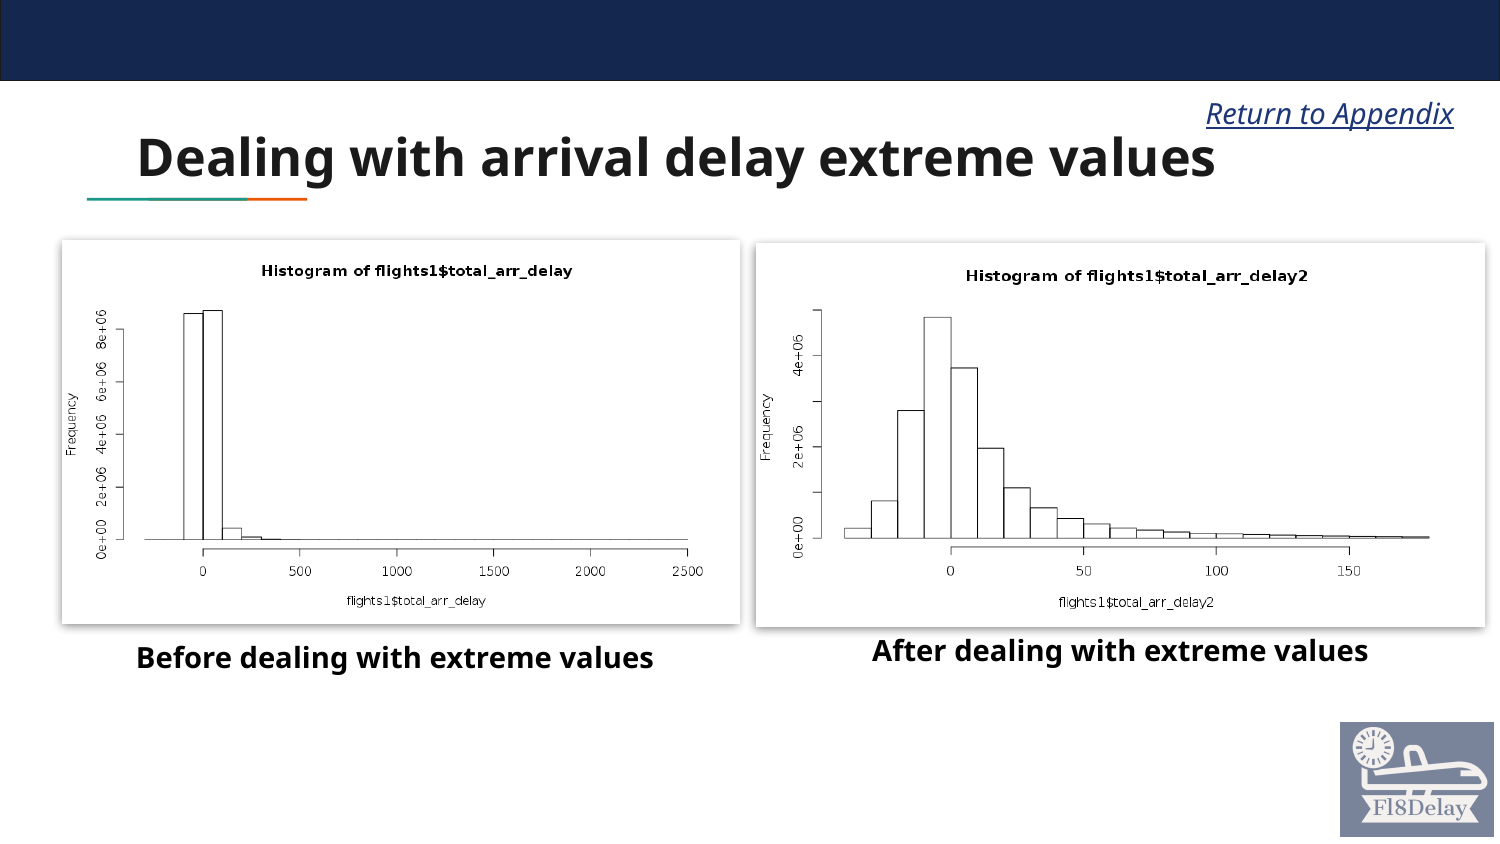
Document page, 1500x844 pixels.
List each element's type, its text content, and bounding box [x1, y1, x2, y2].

title Dealing with arrival delay extreme values [121, 109, 1500, 216]
text_box [0, 0, 1500, 81]
picture [755, 243, 1486, 628]
picture [1340, 722, 1494, 837]
text_box After dealing with extreme values [765, 638, 1476, 680]
picture [62, 240, 740, 625]
text_box Before dealing with extreme values [39, 623, 750, 686]
text_box Return to Appendix [1190, 80, 1494, 132]
